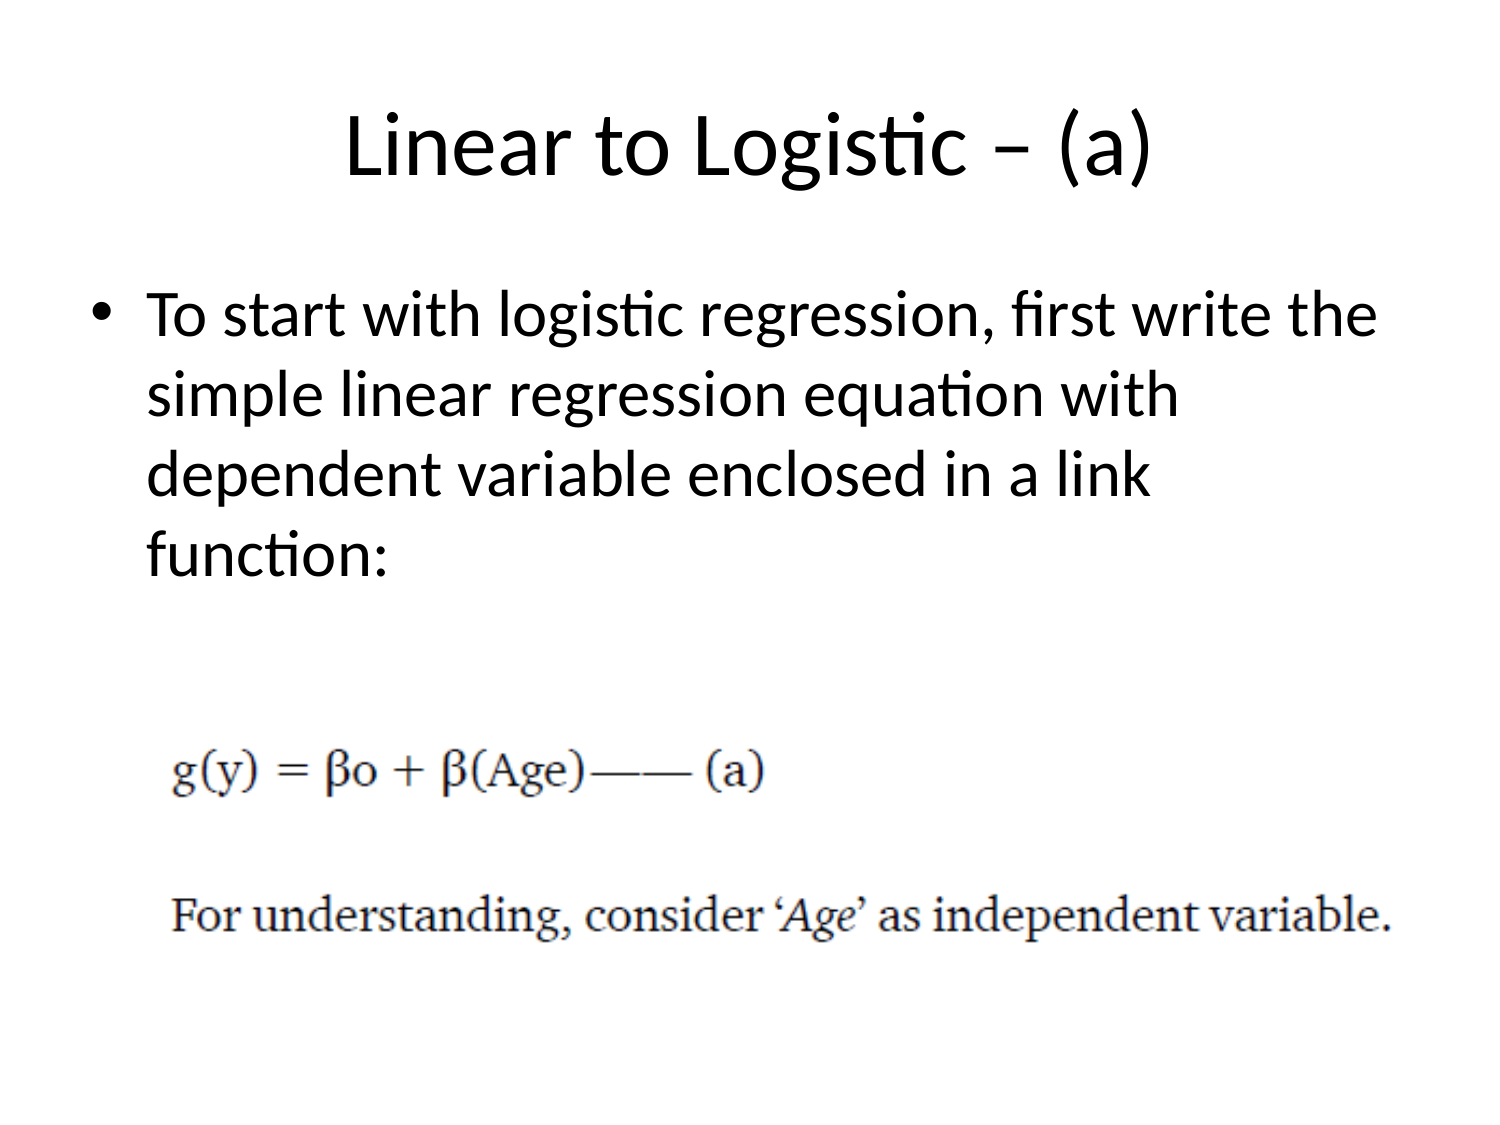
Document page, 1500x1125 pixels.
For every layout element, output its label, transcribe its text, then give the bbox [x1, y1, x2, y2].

list To start with logistic regression, first write the simple linear regression equation with dependent variable enclosed in a link function: [75, 262, 1425, 1005]
title Linear to Logistic – (a) [75, 45, 1425, 233]
picture [112, 674, 1500, 975]
